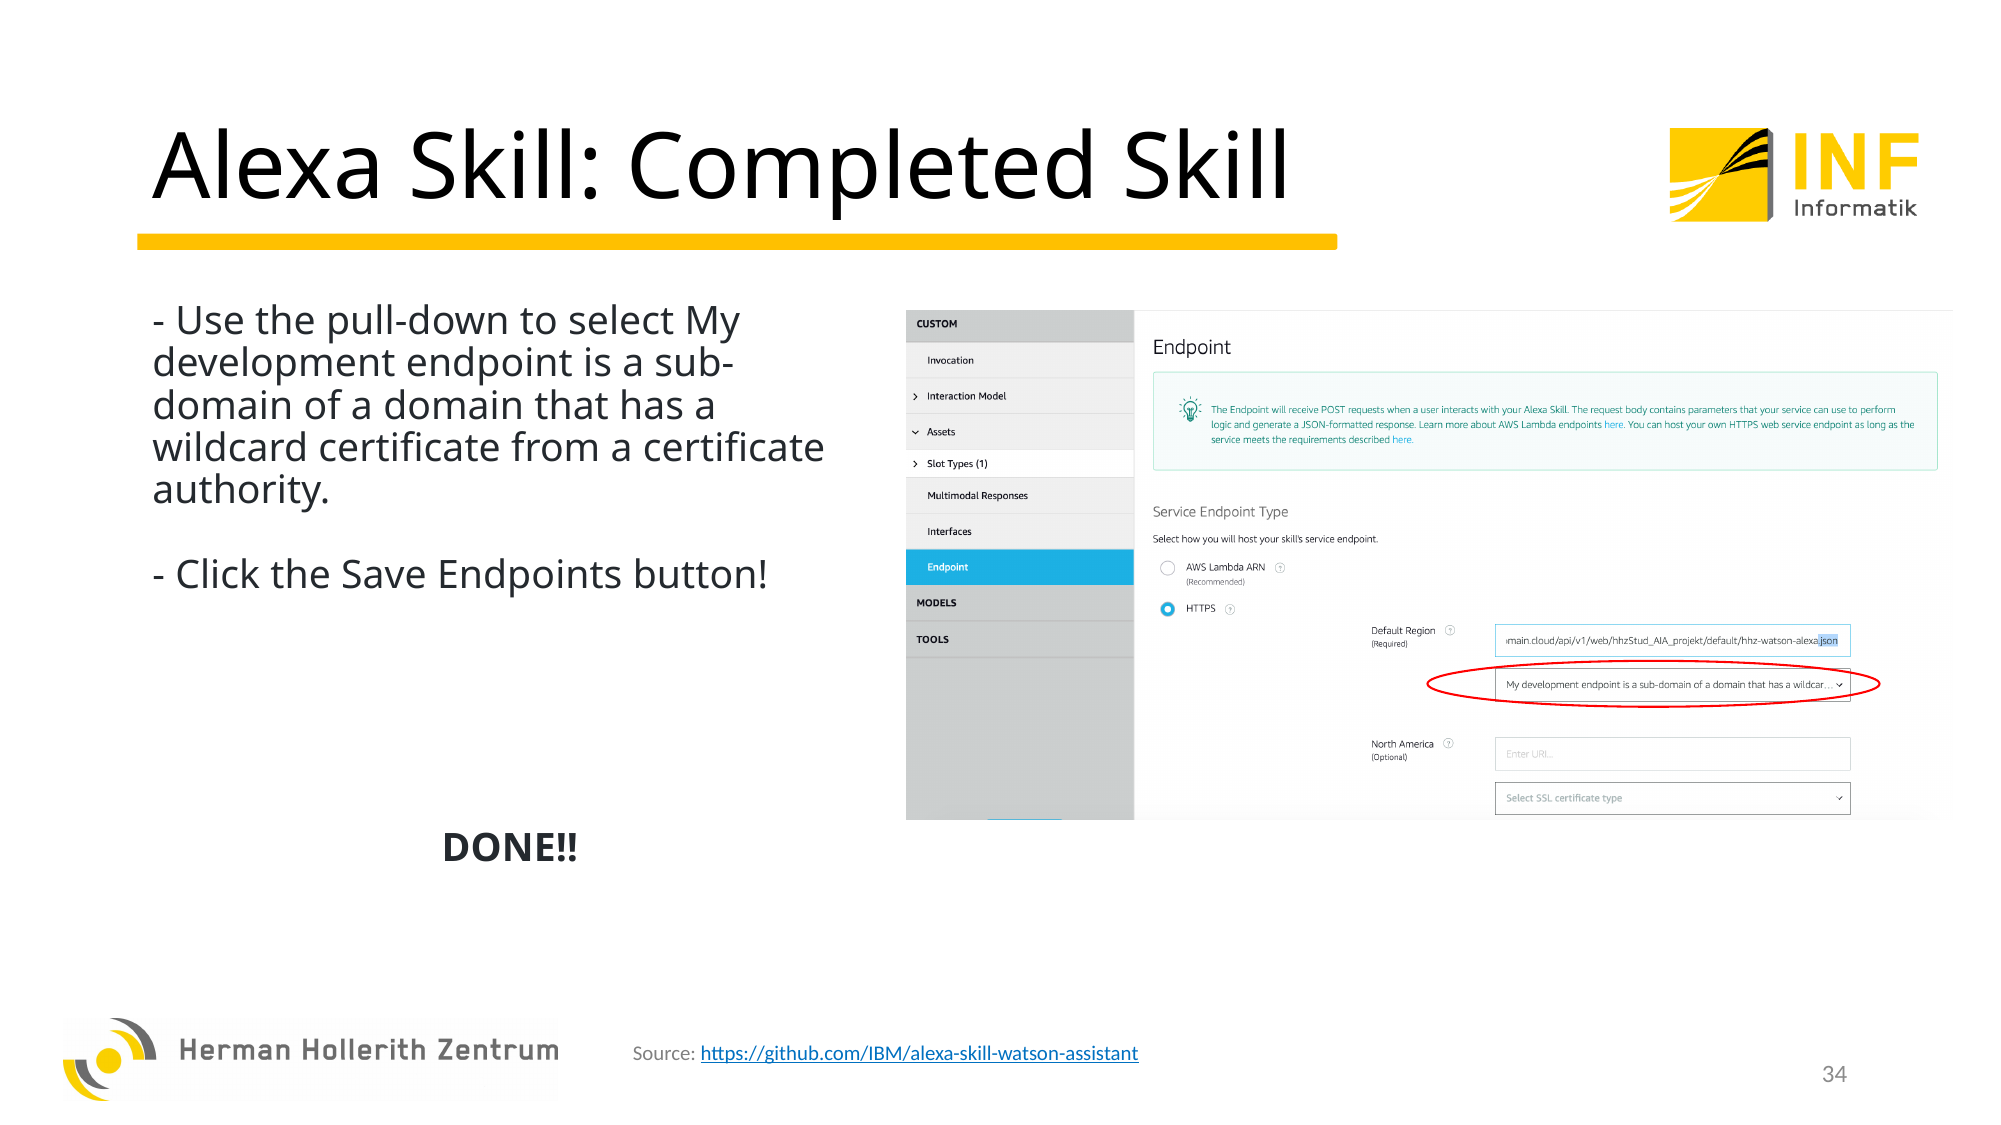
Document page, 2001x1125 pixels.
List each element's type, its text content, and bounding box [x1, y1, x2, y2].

text_box Source: https://github.com/IBM/alexa-skill-watson-assistant [618, 1032, 1631, 1072]
picture [1863, 121, 1937, 228]
list - Use the pull-down to select My development endpoint is a sub-domain of a domain that has a wildcard certificate from a certificate authority. - Click the Save Endpoints button! DONE!! [137, 293, 883, 942]
picture [63, 1018, 558, 1101]
title Alexa Skill: Completed Skill [137, 59, 1863, 278]
slide_number 33 [1412, 1042, 1863, 1103]
picture [906, 310, 1953, 820]
